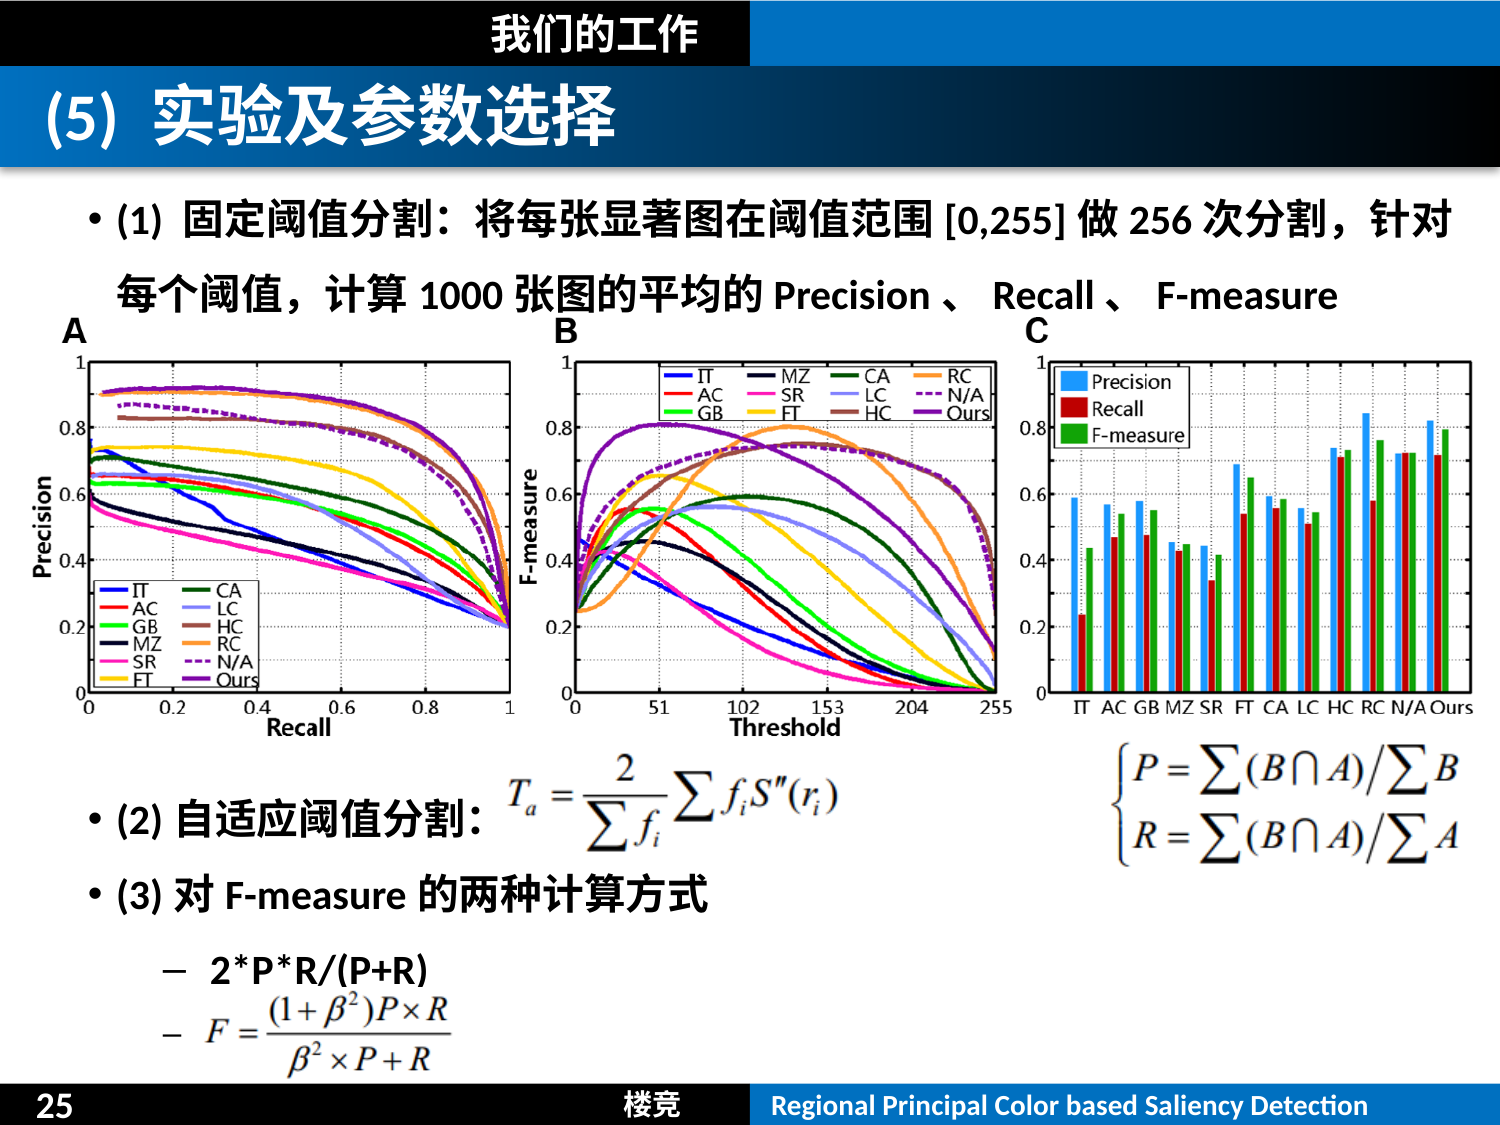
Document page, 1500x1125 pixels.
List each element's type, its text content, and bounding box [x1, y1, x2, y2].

text_box (1) 固定阈值分割：将每张显著图在阈值范围[0,255]做256次分割，针对每个阈值，计算1000张图的平均的Precision、Recall、F-measure (2)自适应阈值分割： (3)对F-measure的两种计算方式 2*P*R/(P+R) [73, 749, 1471, 885]
text_box (1) 固定阈值分割：将每张显著图在阈值范围[0,255]做256次分割，针对每个阈值，计算1000张图的平均的Precision、Recall、F-measure (2)自适应阈值分割： (3)对F-measure的两种计算方式 2*P*R/(P+R) [73, 160, 1471, 312]
picture [500, 751, 845, 858]
picture [202, 987, 455, 1083]
list (5) 实验及参数选择 [29, 66, 1500, 161]
list 我们的工作 [277, 0, 715, 67]
picture [29, 314, 1475, 871]
